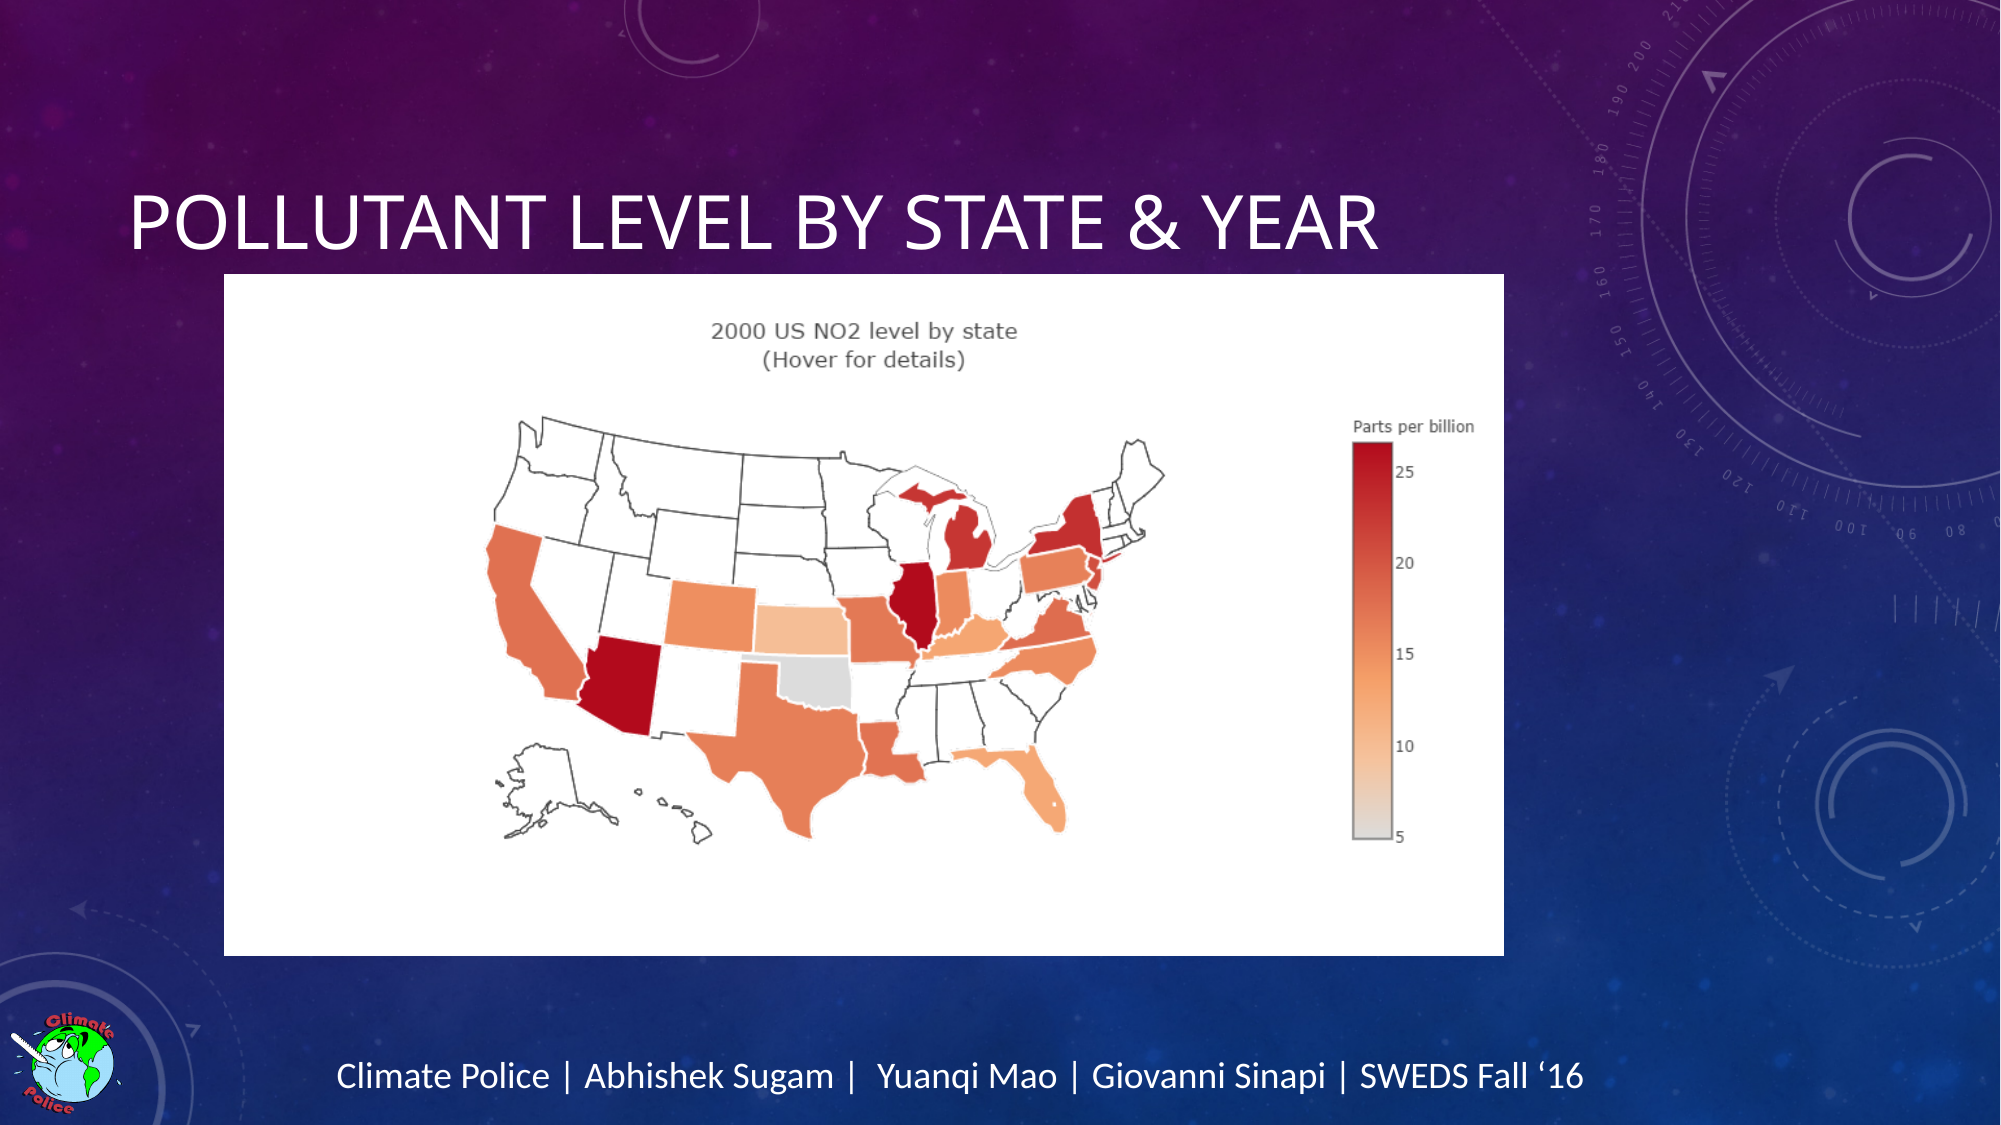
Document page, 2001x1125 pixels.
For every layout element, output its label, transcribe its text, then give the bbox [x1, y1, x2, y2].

title Pollutant level by state & year [112, 99, 1775, 339]
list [223, 274, 1505, 957]
text_box Climate Police | Abhishek Sugam | Yuanqi Mao | Giovanni Sinapi | SWEDS Fall ‘16 [321, 1043, 1619, 1103]
picture [0, 0, 2001, 1125]
